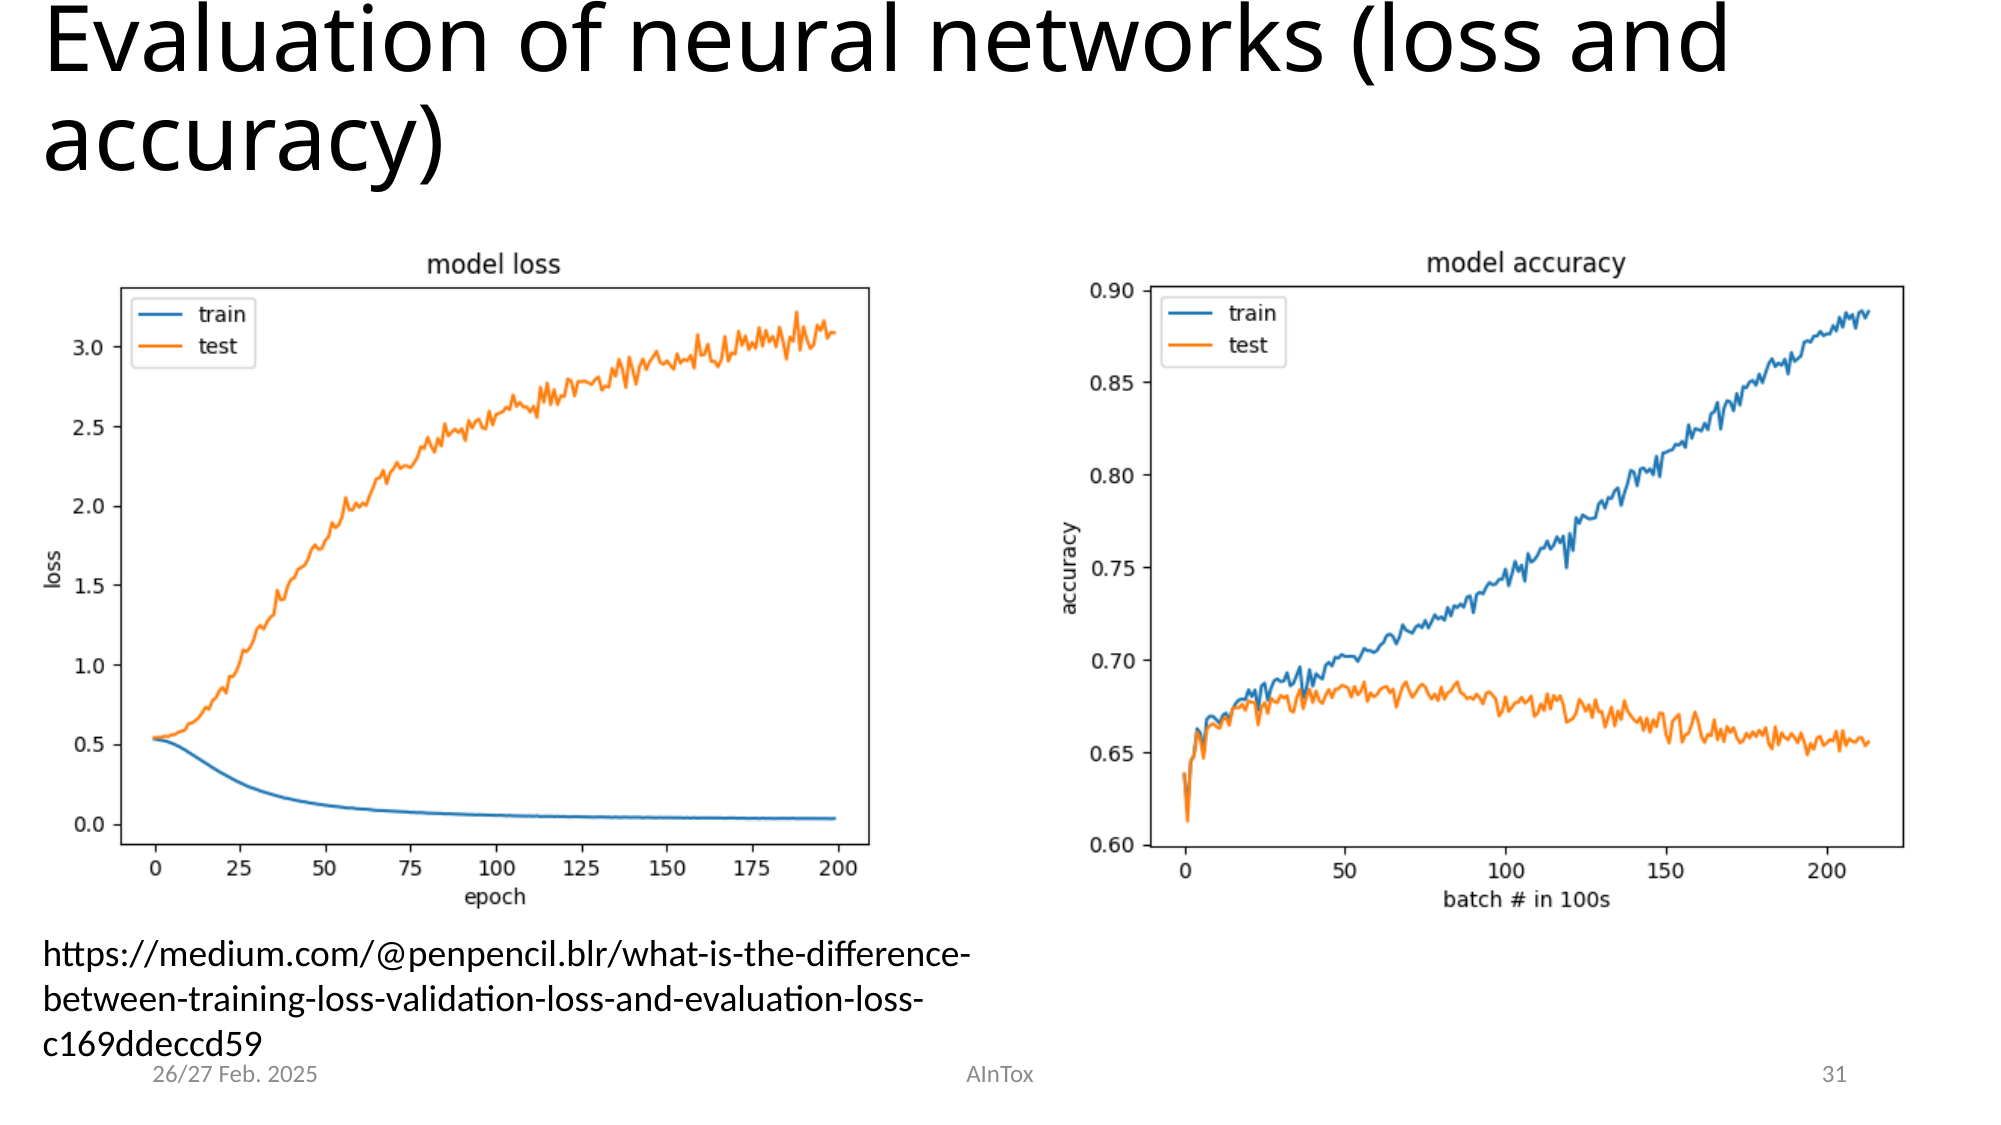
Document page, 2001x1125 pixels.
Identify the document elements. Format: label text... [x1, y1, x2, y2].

slide_number 31 [1412, 1042, 1863, 1103]
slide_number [137, 1071, 588, 1103]
title Evaluation of neural networks (loss and accuracy) [27, 0, 1941, 200]
picture [0, 200, 965, 925]
footer AInTox [662, 1042, 1338, 1103]
picture [1029, 198, 2000, 927]
text_box https://medium.com/@penpencil.blr/what-is-the-difference-between-training-loss-validation-loss-and-evaluation-loss-c169ddeccd59 [27, 921, 1035, 1071]
